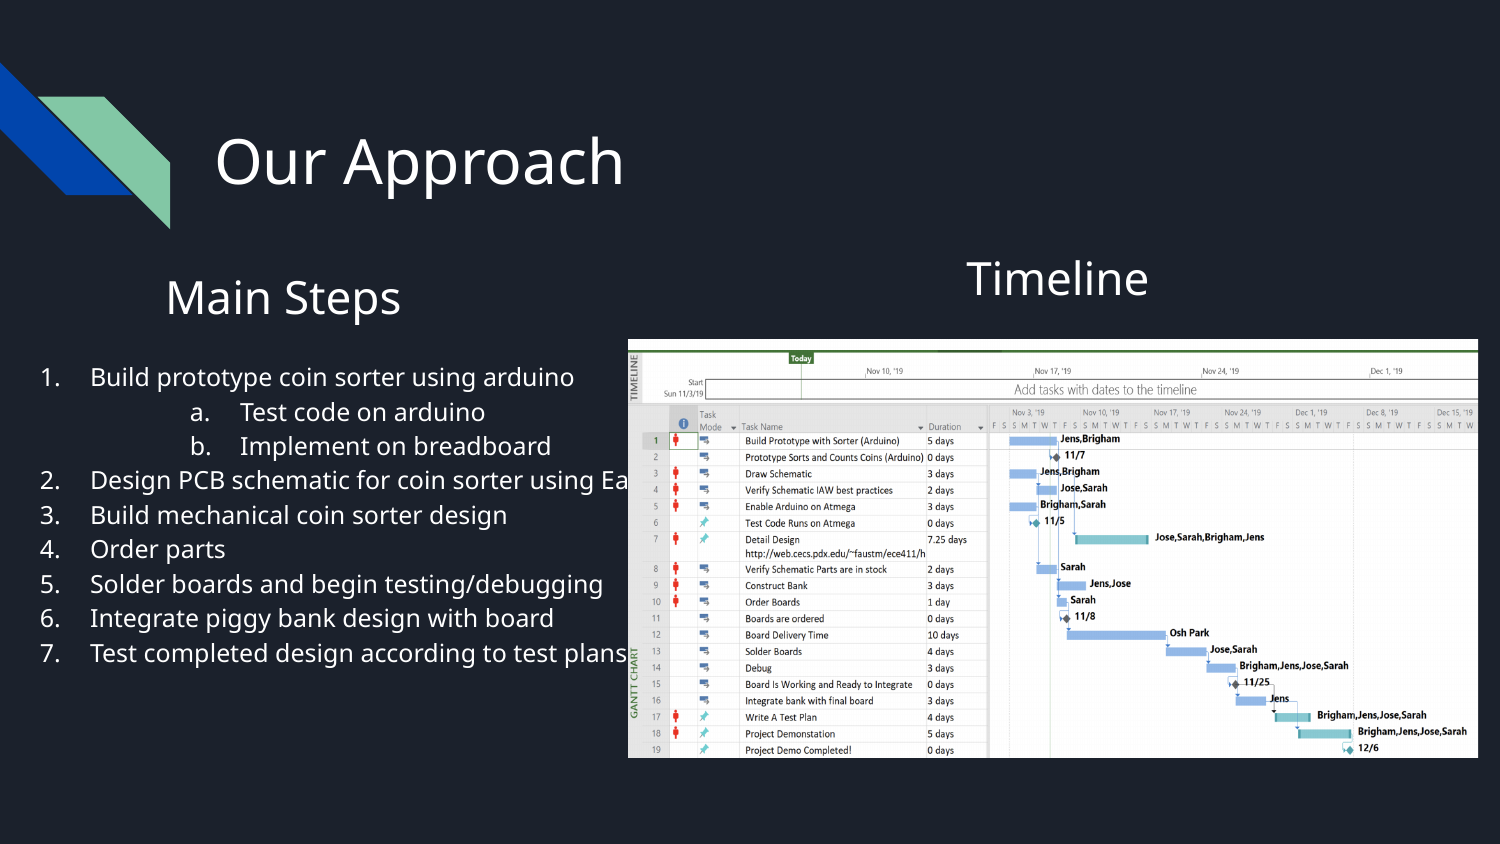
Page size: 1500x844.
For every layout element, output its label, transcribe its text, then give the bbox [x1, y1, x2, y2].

title Timeline [951, 226, 1240, 328]
picture [627, 339, 1479, 758]
list Main Steps Build prototype coin sorter using arduino Test code on arduino Implement on breadboard Design PCB schematic for coin sorter using Eagle Build mechanical coin sorter design Order parts Solder boards and begin testing/debugging Integrate piggy bank design with board Test completed design according to test plans [0, 149, 1189, 844]
title Our Approach [199, 107, 1354, 209]
